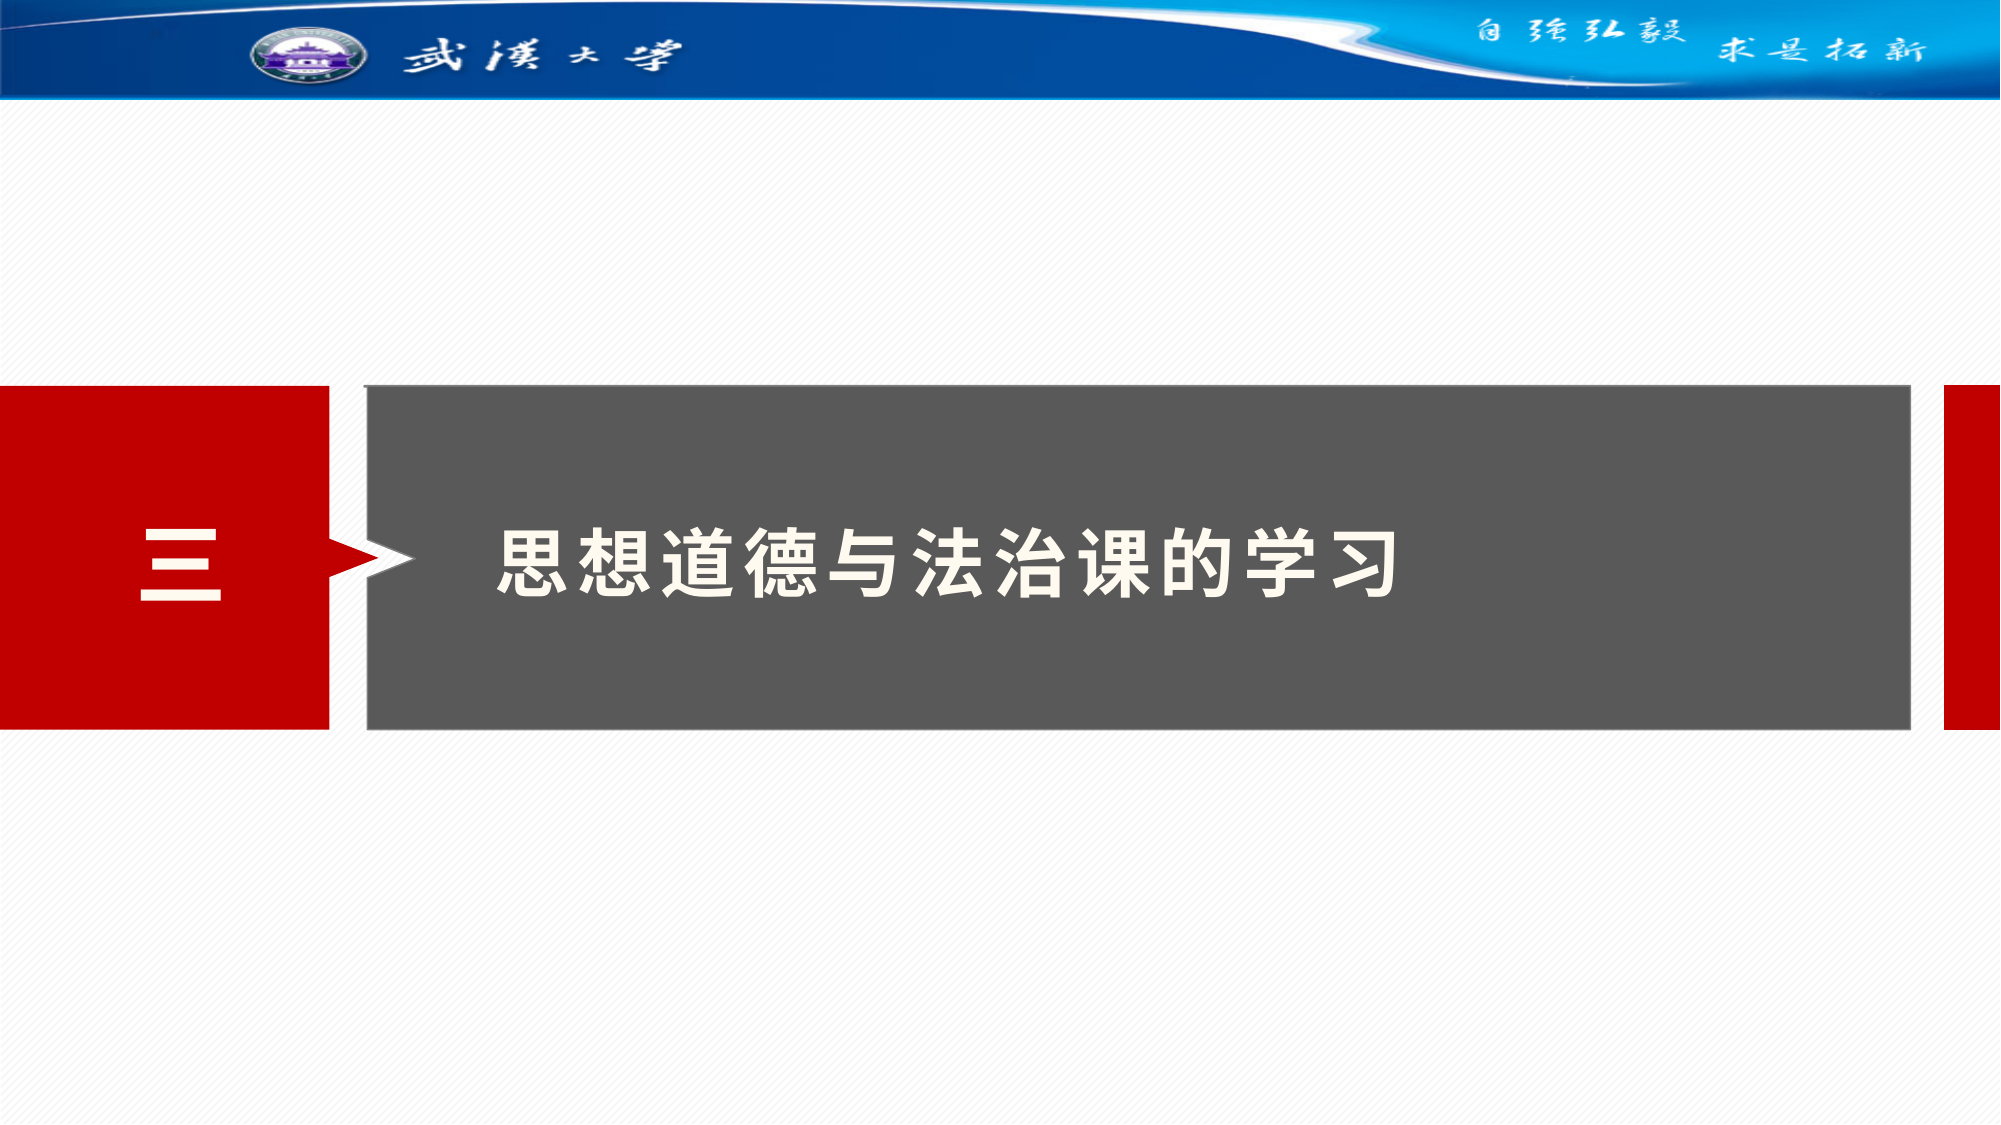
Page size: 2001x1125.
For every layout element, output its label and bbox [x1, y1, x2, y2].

text_box [0, 385, 379, 738]
picture [1, 100, 2000, 1125]
title [0, 0, 2000, 100]
